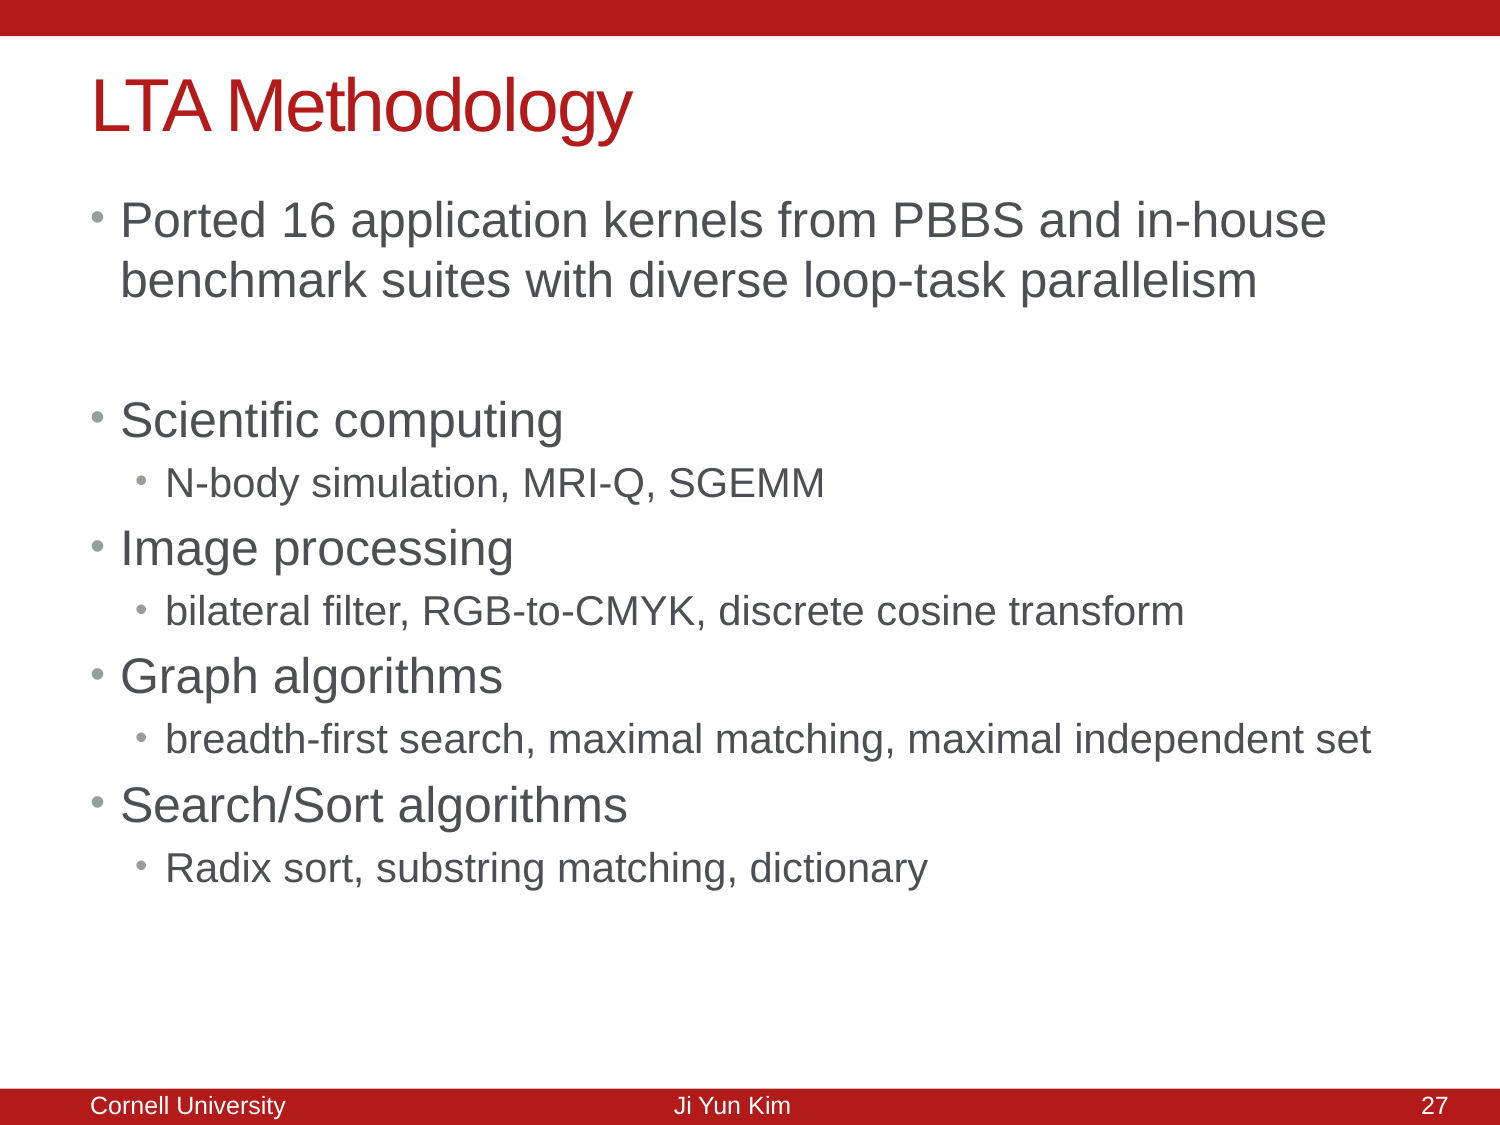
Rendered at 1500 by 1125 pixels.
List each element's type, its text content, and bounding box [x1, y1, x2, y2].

title LTA Methodology [75, 37, 1425, 166]
slide_number 27 [1114, 1074, 1464, 1125]
list Ported 16 application kernels from PBBS and in-house benchmark suites with diverse loop-task parallelism Scientific computing N-body simulation, MRI-Q, SGEMM Image processing bilateral filter, RGB-to-CMYK, discrete cosine transform Graph algorithms breadth-first search, maximal matching, maximal independent set Search/Sort algorithms Radix sort, substring matching, dictionary [75, 179, 1425, 1063]
